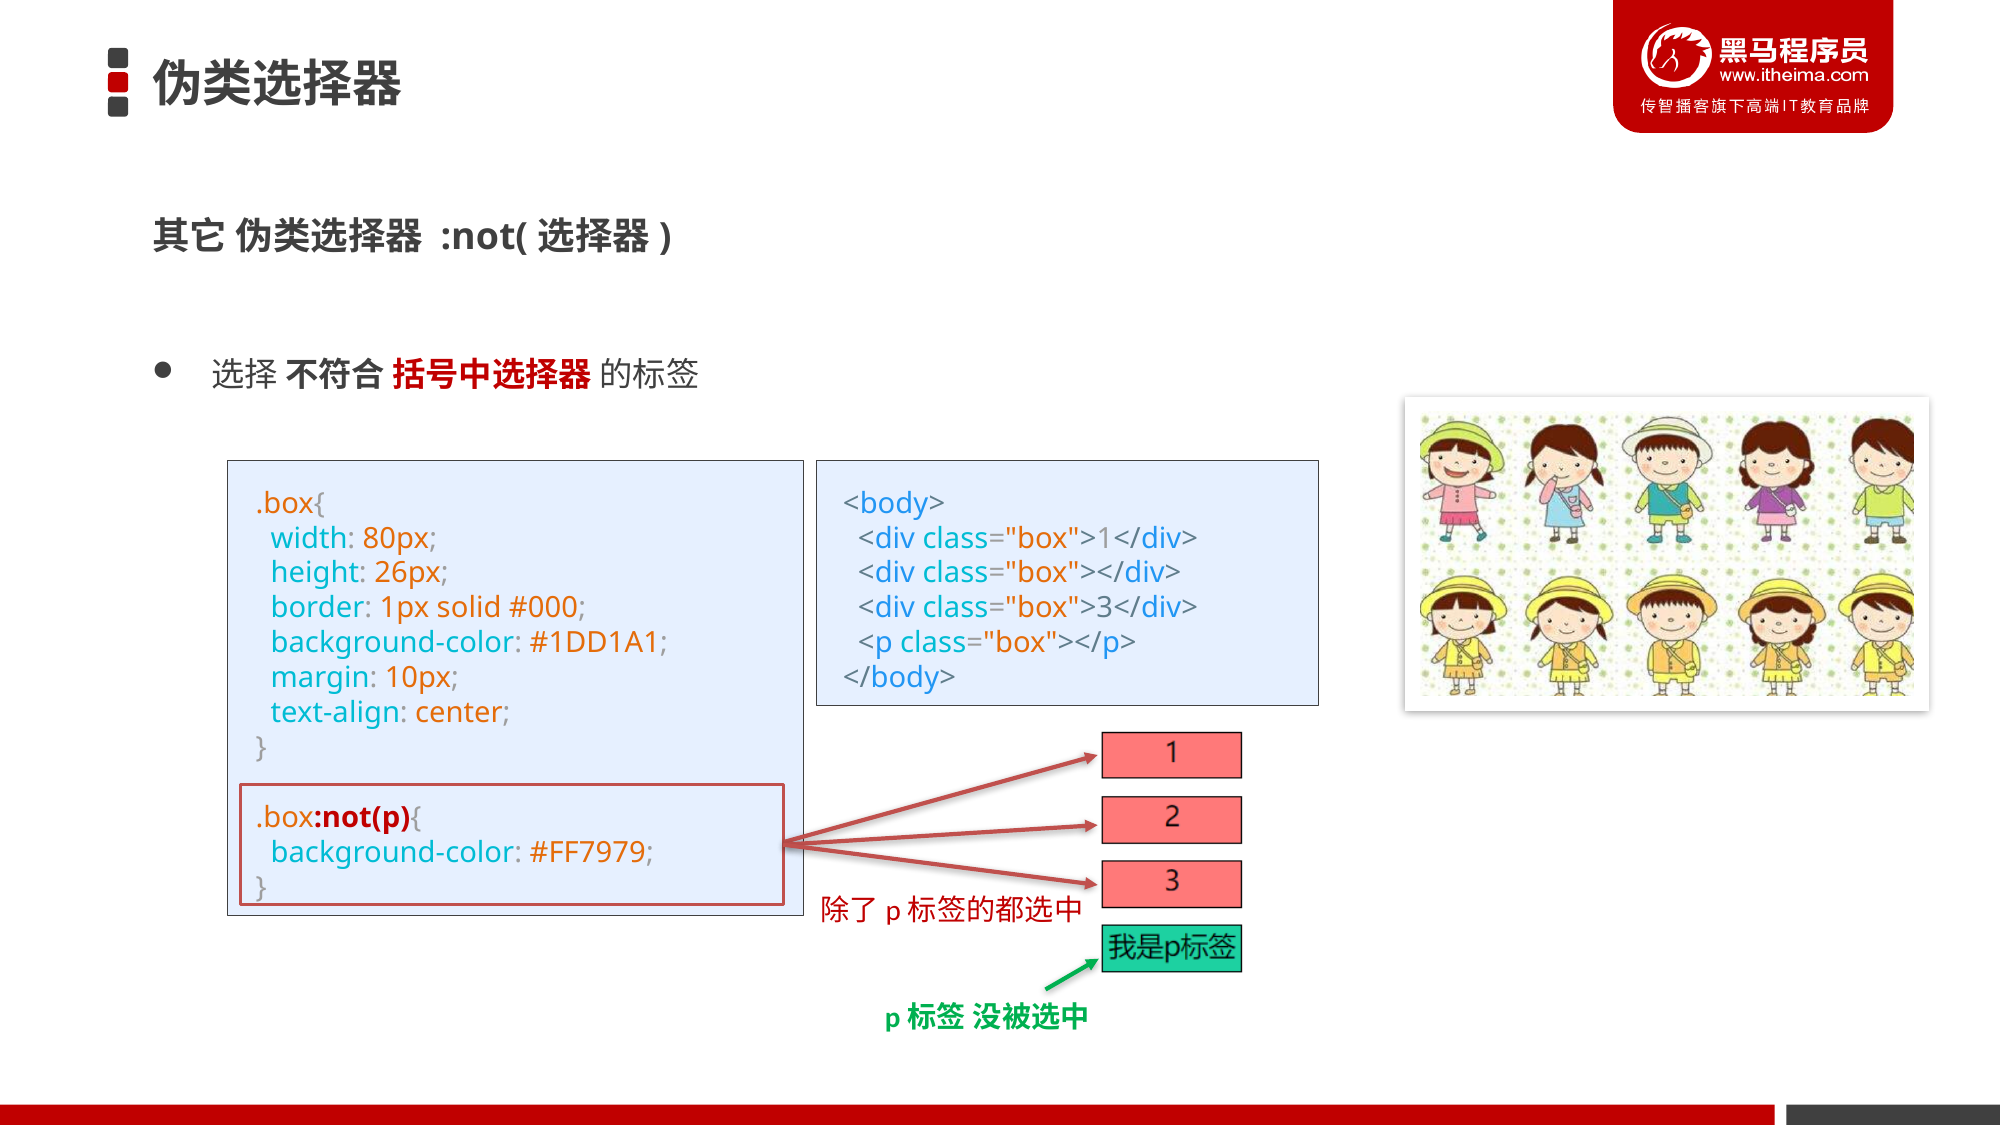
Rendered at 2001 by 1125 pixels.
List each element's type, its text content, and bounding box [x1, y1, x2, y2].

picture [1616, 11, 1894, 125]
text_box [815, 460, 1319, 706]
picture [1098, 727, 1246, 975]
list 其它 伪类选择器 :not(选择器) [137, 192, 873, 277]
title 伪类选择器 [137, 38, 1577, 124]
picture [1419, 410, 1915, 697]
list 选择 不符合 括号中选择器 的标签 [137, 326, 766, 412]
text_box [872, 958, 1102, 1042]
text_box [227, 460, 804, 916]
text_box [240, 754, 1098, 935]
